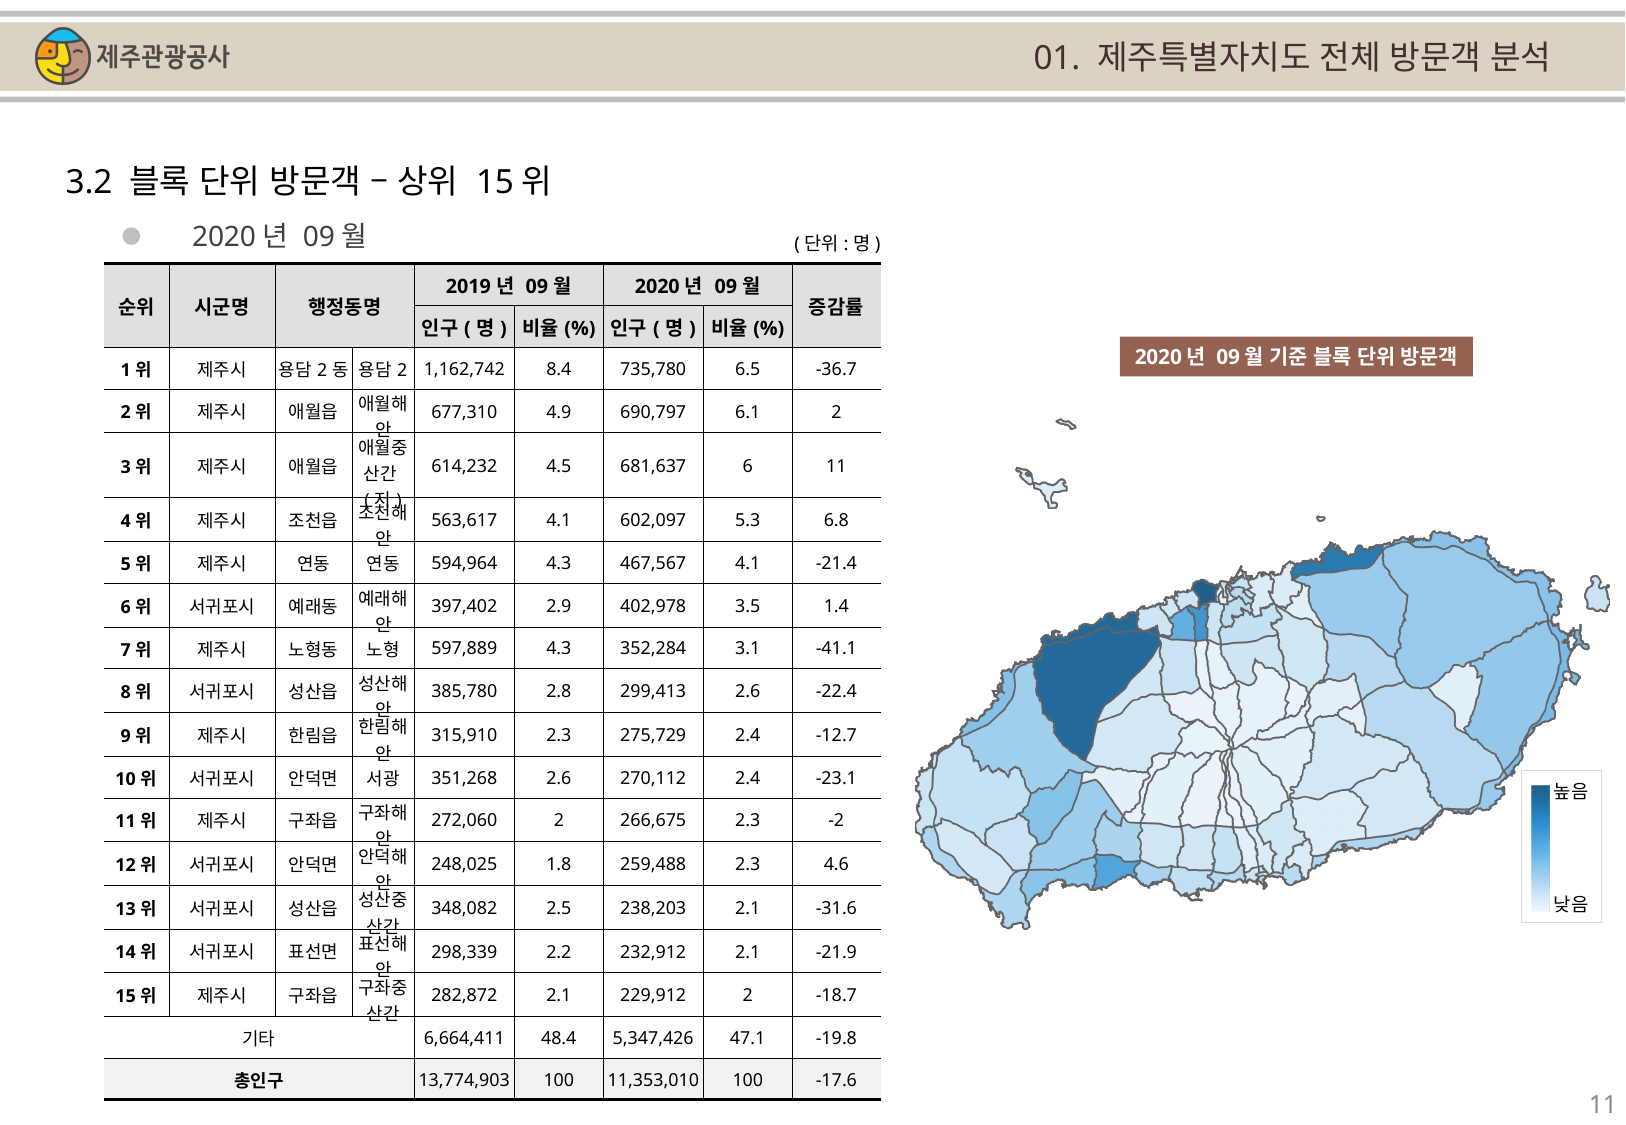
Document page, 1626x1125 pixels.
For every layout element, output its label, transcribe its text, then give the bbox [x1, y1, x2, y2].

table_cell 467,567 [604, 542, 703, 583]
table_cell 제주시 [170, 628, 275, 668]
table_cell 11 [793, 433, 881, 497]
table_cell 6 [704, 433, 792, 497]
table_header 2019년 09월 [415, 265, 603, 305]
table_cell 2위 [104, 390, 169, 432]
table_cell 614,232 [415, 433, 514, 497]
table_cell -22.4 [793, 669, 881, 712]
table_cell 10위 [104, 757, 169, 798]
table_cell 제주시 [170, 498, 275, 541]
table_cell 한림해안 [353, 713, 414, 756]
table_cell 602,097 [604, 498, 703, 541]
table_cell 681,637 [604, 433, 703, 497]
table_cell -21.9 [793, 930, 881, 972]
table_cell 4.9 [515, 390, 603, 432]
table_cell 제주시 [170, 713, 275, 756]
table_cell 구좌해안 [353, 799, 414, 841]
table_cell 229,912 [604, 973, 703, 1016]
table_cell 비율(%) [704, 306, 792, 347]
table_cell 5.3 [704, 498, 792, 541]
table_cell -41.1 [793, 628, 881, 668]
table_cell 제주시 [170, 390, 275, 432]
table_cell 서귀포시 [170, 886, 275, 929]
table_cell 352,284 [604, 628, 703, 668]
table_cell 266,675 [604, 799, 703, 841]
table_cell 총인구 [104, 1059, 414, 1098]
table_cell 14위 [104, 930, 169, 972]
table_cell -23.1 [793, 757, 881, 798]
table_cell 제주시 [170, 973, 275, 1016]
table_header 증감률 [793, 265, 881, 347]
table_cell 2.4 [704, 757, 792, 798]
table_cell 11,353,010 [604, 1059, 703, 1098]
table_cell 1.4 [793, 584, 881, 627]
text_box (단위:명) [779, 224, 896, 262]
table_cell 232,912 [604, 930, 703, 972]
table_cell 2.3 [704, 842, 792, 885]
table_cell 259,488 [604, 842, 703, 885]
table_cell 2.1 [515, 973, 603, 1016]
table_cell 563,617 [415, 498, 514, 541]
table_cell 238,203 [604, 886, 703, 929]
table_cell 5,347,426 [604, 1017, 703, 1058]
table_cell 용담2 [353, 348, 414, 389]
table_cell 351,268 [415, 757, 514, 798]
table_cell 6위 [104, 584, 169, 627]
table_cell -17.6 [793, 1059, 881, 1098]
table_cell 4.1 [515, 498, 603, 541]
table_cell 397,402 [415, 584, 514, 627]
table_cell 100 [515, 1059, 603, 1098]
slide_number 11 [1251, 1063, 1618, 1123]
table_cell 2 [515, 799, 603, 841]
table_cell 4.1 [704, 542, 792, 583]
table_cell 275,729 [604, 713, 703, 756]
table_cell 제주시 [170, 433, 275, 497]
table_cell 2.6 [515, 757, 603, 798]
table_cell 315,910 [415, 713, 514, 756]
table_cell 402,978 [604, 584, 703, 627]
table_cell 597,889 [415, 628, 514, 668]
table_cell 13,774,903 [415, 1059, 514, 1098]
table_cell 6,664,411 [415, 1017, 514, 1058]
table_cell 구좌읍 [276, 973, 352, 1016]
table_cell 690,797 [604, 390, 703, 432]
table_cell 7위 [104, 628, 169, 668]
table_cell 조천해안 [353, 498, 414, 541]
table_cell 677,310 [415, 390, 514, 432]
table_cell 2.5 [515, 886, 603, 929]
table_cell 2.1 [704, 930, 792, 972]
table_cell 4위 [104, 498, 169, 541]
table_cell -19.8 [793, 1017, 881, 1058]
table_cell 48.4 [515, 1017, 603, 1058]
table_cell 안덕면 [276, 842, 352, 885]
table_cell 인구(명) [415, 306, 514, 347]
table_cell -31.6 [793, 886, 881, 929]
table_cell 서광 [353, 757, 414, 798]
table_cell 애월중산간(저) [353, 433, 414, 497]
table_cell 2.1 [704, 886, 792, 929]
table_cell 4.3 [515, 628, 603, 668]
table_cell 한림읍 [276, 713, 352, 756]
table_cell 6.8 [793, 498, 881, 541]
table_cell 2.3 [704, 799, 792, 841]
table_cell 연동 [276, 542, 352, 583]
table_cell 안덕면 [276, 757, 352, 798]
table_cell 성산읍 [276, 886, 352, 929]
table_cell 248,025 [415, 842, 514, 885]
table_cell 비율(%) [515, 306, 603, 347]
table_cell -21.4 [793, 542, 881, 583]
table_cell 서귀포시 [170, 842, 275, 885]
table_cell 성산해안 [353, 669, 414, 712]
text_box 2020년 09월 [176, 210, 383, 260]
table_cell 4.5 [515, 433, 603, 497]
table_header 행정동명 [276, 265, 414, 347]
table_cell -18.7 [793, 973, 881, 1016]
table_cell 12위 [104, 842, 169, 885]
table_cell 299,413 [604, 669, 703, 712]
table_cell 8.4 [515, 348, 603, 389]
table_cell 100 [704, 1059, 792, 1098]
table_cell 제주시 [170, 799, 275, 841]
table_cell 애월해안 [353, 390, 414, 432]
table_cell 385,780 [415, 669, 514, 712]
table_cell 서귀포시 [170, 930, 275, 972]
table_cell 6.5 [704, 348, 792, 389]
table_cell 구좌읍 [276, 799, 352, 841]
table_cell 2.4 [704, 713, 792, 756]
table_cell 4.6 [793, 842, 881, 885]
table_cell 3.1 [704, 628, 792, 668]
table_cell 표선해안 [353, 930, 414, 972]
table_cell 예래동 [276, 584, 352, 627]
table_cell 15위 [104, 973, 169, 1016]
table_cell 3.5 [704, 584, 792, 627]
table_cell 2.9 [515, 584, 603, 627]
table_cell 1,162,742 [415, 348, 514, 389]
table_cell 348,082 [415, 886, 514, 929]
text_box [1521, 770, 1618, 925]
table_cell 제주시 [170, 348, 275, 389]
table_cell 4.3 [515, 542, 603, 583]
table_cell 제주시 [170, 542, 275, 583]
table_cell 구좌중산간 [353, 973, 414, 1016]
table_cell 1위 [104, 348, 169, 389]
table_header 순위 [104, 265, 169, 347]
table_cell 47.1 [704, 1017, 792, 1058]
table_cell 애월읍 [276, 390, 352, 432]
table_cell 기타 [104, 1017, 414, 1058]
table_cell 1.8 [515, 842, 603, 885]
table_cell 272,060 [415, 799, 514, 841]
table_cell 8위 [104, 669, 169, 712]
table_cell 270,112 [604, 757, 703, 798]
table_cell 애월읍 [276, 433, 352, 497]
picture [31, 26, 232, 87]
table_cell 11위 [104, 799, 169, 841]
table_header 시군명 [170, 265, 275, 347]
table_cell 조천읍 [276, 498, 352, 541]
text_box 3.2 블록 단위 방문객 – 상위 15위 [50, 152, 1144, 208]
table_cell 2.6 [704, 669, 792, 712]
table_cell 서귀포시 [170, 584, 275, 627]
table_cell 3위 [104, 433, 169, 497]
table_cell 예래해안 [353, 584, 414, 627]
text_box [121, 226, 141, 246]
table_cell 594,964 [415, 542, 514, 583]
table_cell 노형동 [276, 628, 352, 668]
table_cell 연동 [353, 542, 414, 583]
table_header 2020년 09월 [604, 265, 792, 305]
table_cell 2.3 [515, 713, 603, 756]
table_cell 2 [793, 390, 881, 432]
table_cell 282,872 [415, 973, 514, 1016]
table_cell 6.1 [704, 390, 792, 432]
table_cell 용담2동 [276, 348, 352, 389]
table_cell 안덕해안 [353, 842, 414, 885]
table_cell 9위 [104, 713, 169, 756]
table_cell -2 [793, 799, 881, 841]
table_cell 서귀포시 [170, 757, 275, 798]
table_cell 2 [704, 973, 792, 1016]
table_cell -12.7 [793, 713, 881, 756]
table_cell 성산읍 [276, 669, 352, 712]
table_cell 인구(명) [604, 306, 703, 347]
table_cell 2.8 [515, 669, 603, 712]
text_box 01. 제주특별자치도 전체 방문객 분석 [891, 28, 1595, 84]
table_cell 298,339 [415, 930, 514, 972]
table_cell 13위 [104, 886, 169, 929]
table_cell 노형 [353, 628, 414, 668]
table_cell 5위 [104, 542, 169, 583]
table_cell -36.7 [793, 348, 881, 389]
picture [915, 236, 1610, 1112]
table_cell 성산중산간 [353, 886, 414, 929]
table_cell 735,780 [604, 348, 703, 389]
table_cell 2.2 [515, 930, 603, 972]
table_cell 서귀포시 [170, 669, 275, 712]
table_cell 표선면 [276, 930, 352, 972]
